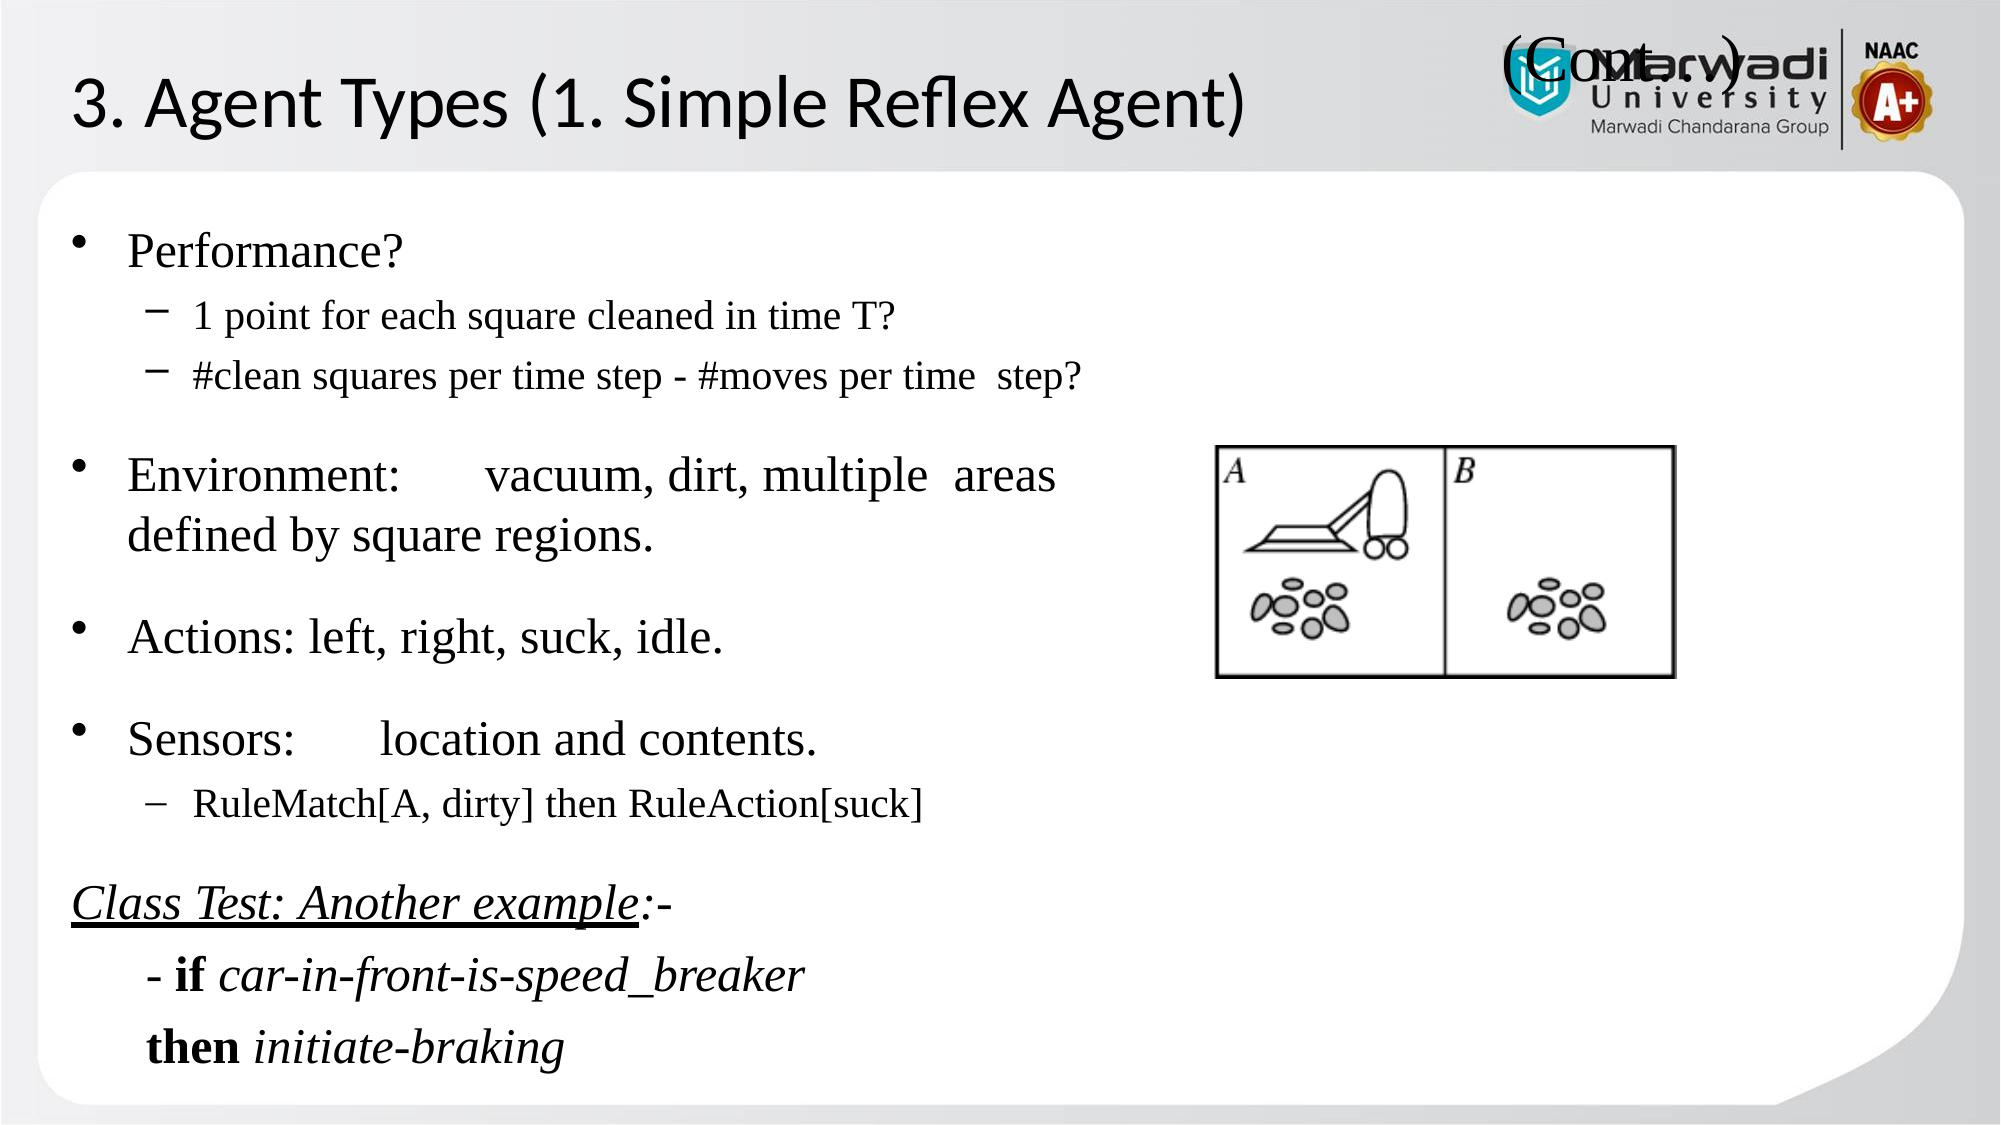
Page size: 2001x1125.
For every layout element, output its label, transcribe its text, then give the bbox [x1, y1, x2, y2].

title 3. Agent Types (1. Simple Reflex Agent) [68, 1, 1355, 192]
picture [0, 0, 2001, 1125]
text_box (Cont…) [1499, 12, 1745, 95]
text_box Performance? 1 point for each square cleaned in time T? #clean squares per time step - #moves per time step? Environment: vacuum, dirt, multiple areas defined by square regions. Actions: left, right, suck, idle. Sensors: location and contents. RuleMatch[A, dirty] then RuleAction[suck] Class Test: Another example:- - if car-in-front-is-speed_breaker then initiate-braking [68, 128, 1199, 1074]
